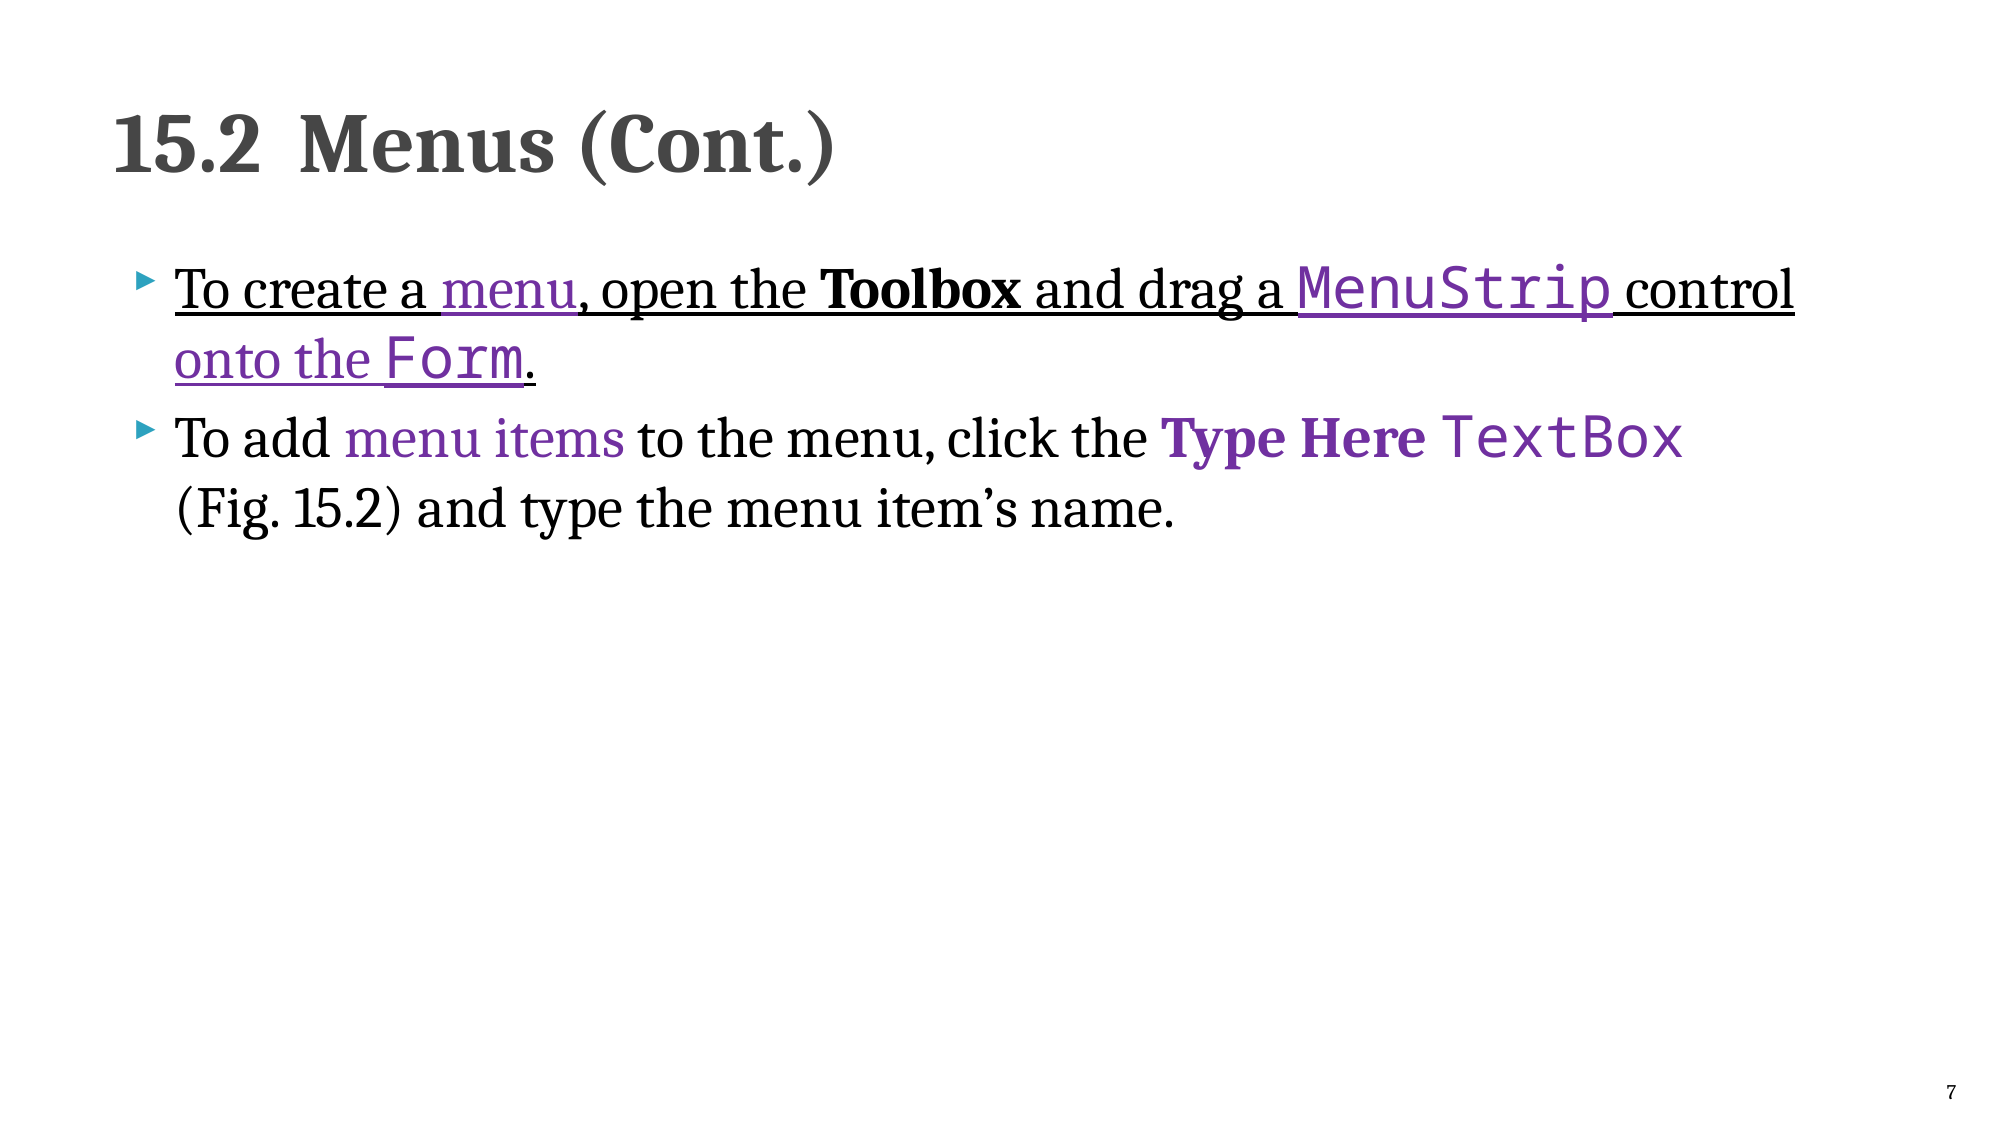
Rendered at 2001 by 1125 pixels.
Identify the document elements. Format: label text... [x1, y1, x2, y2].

title 15.2 Menus (Cont.) [99, 45, 1900, 233]
list To create a menu, open the Toolbox and drag a MenuStrip control onto the Form. To add menu items to the menu, click the Type Here TextBox (Fig. 15.2) and type the menu item’s name. [99, 242, 1900, 986]
slide_number 7 [1891, 1051, 1972, 1112]
